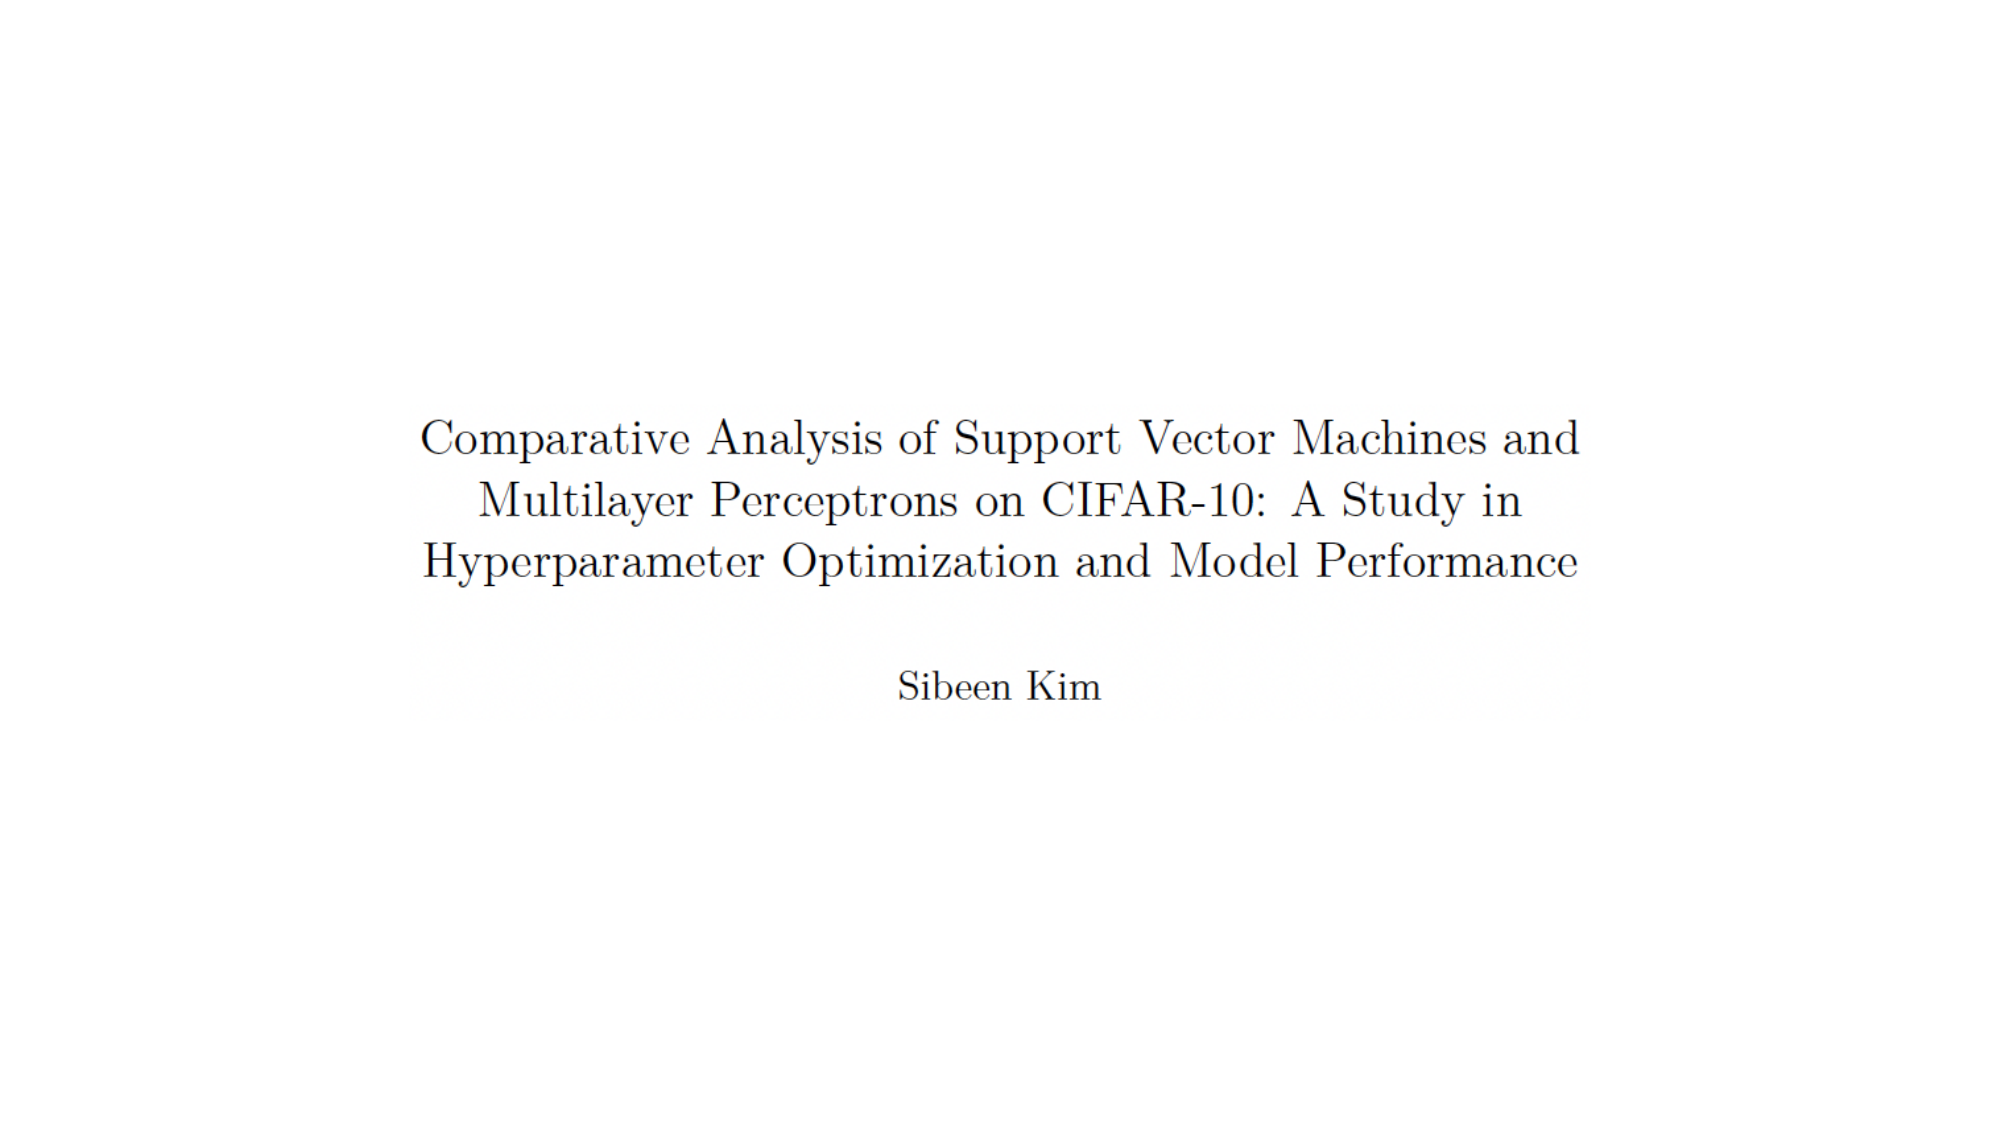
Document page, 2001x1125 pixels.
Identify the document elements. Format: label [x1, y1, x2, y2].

picture [408, 403, 1591, 722]
